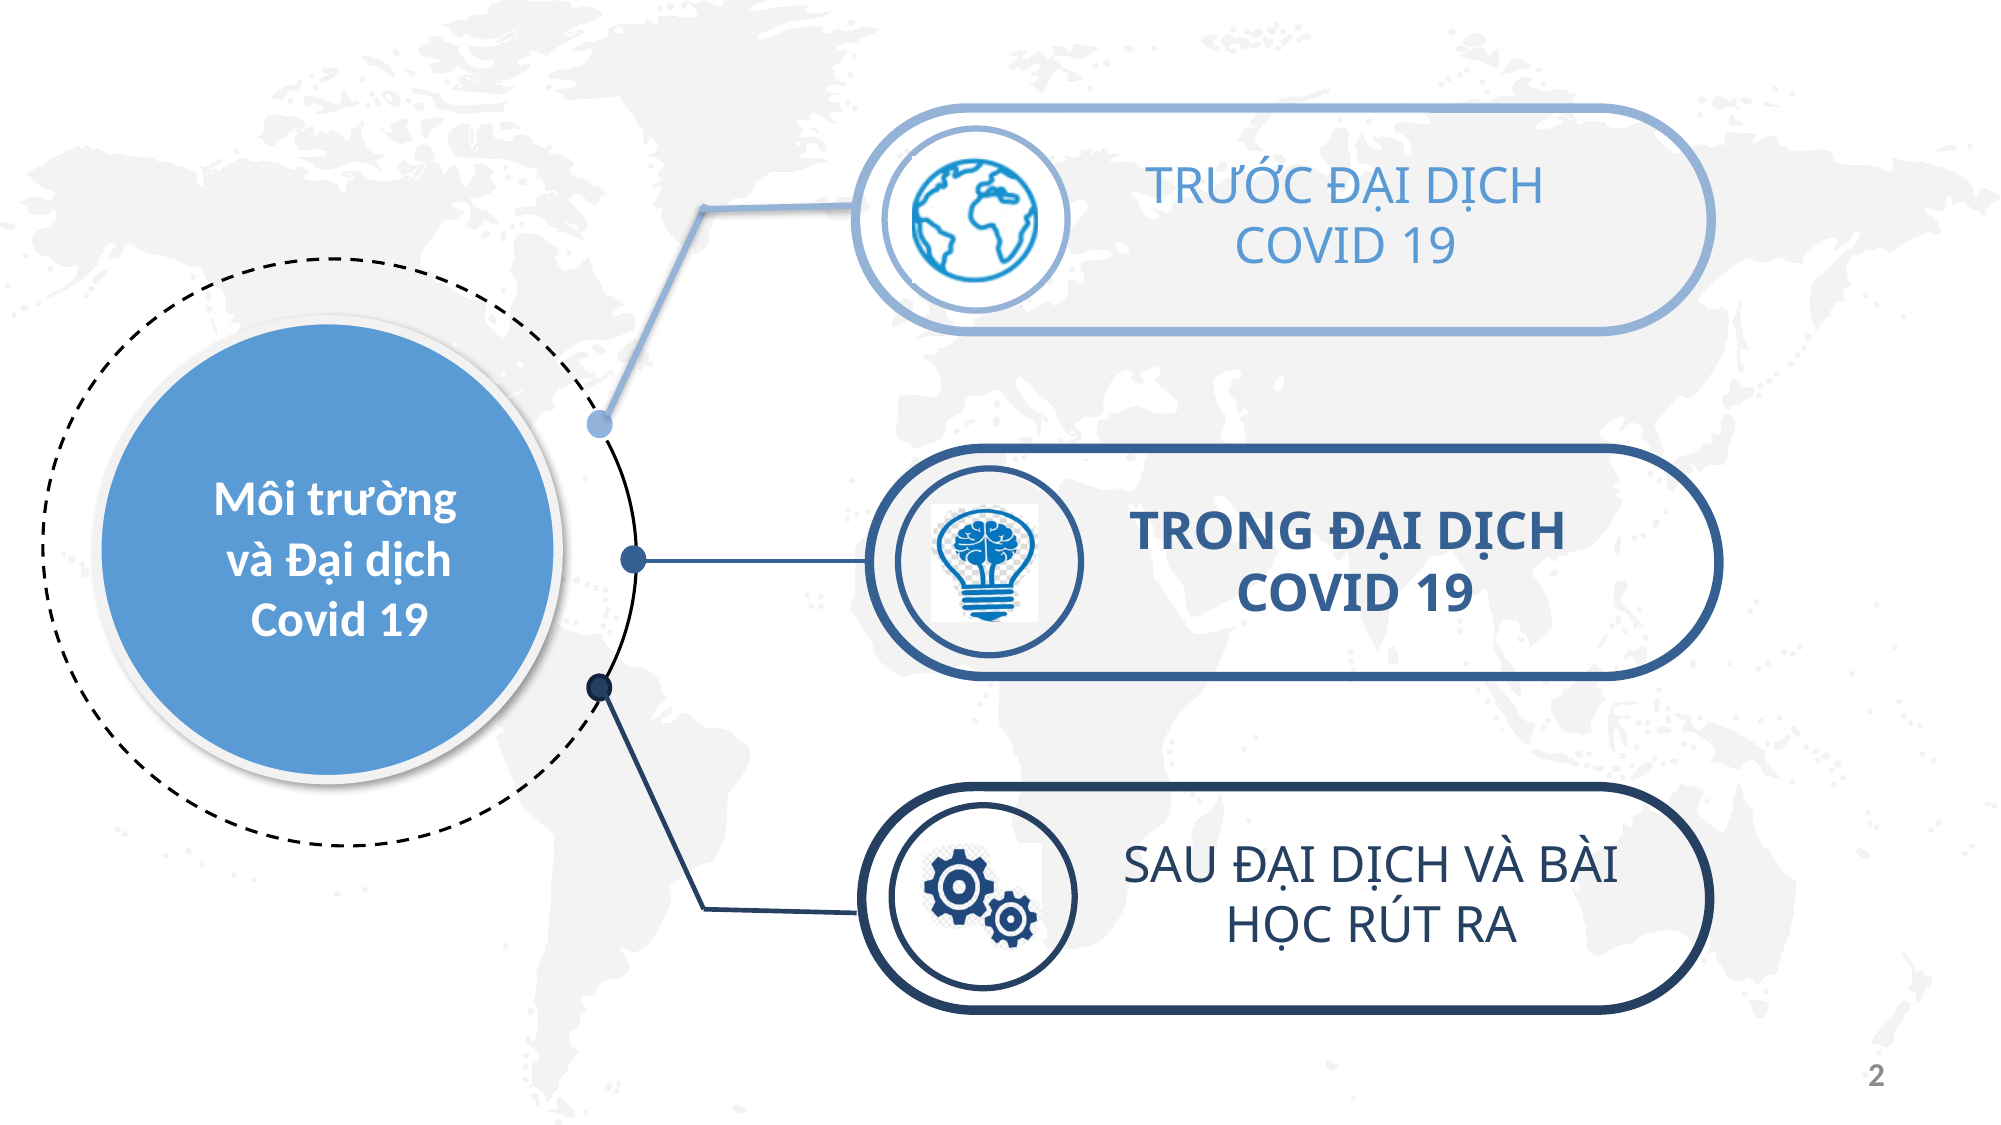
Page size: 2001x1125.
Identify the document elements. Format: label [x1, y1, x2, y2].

text_box [603, 691, 857, 914]
picture [0, 0, 2000, 1125]
text_box [605, 204, 853, 421]
